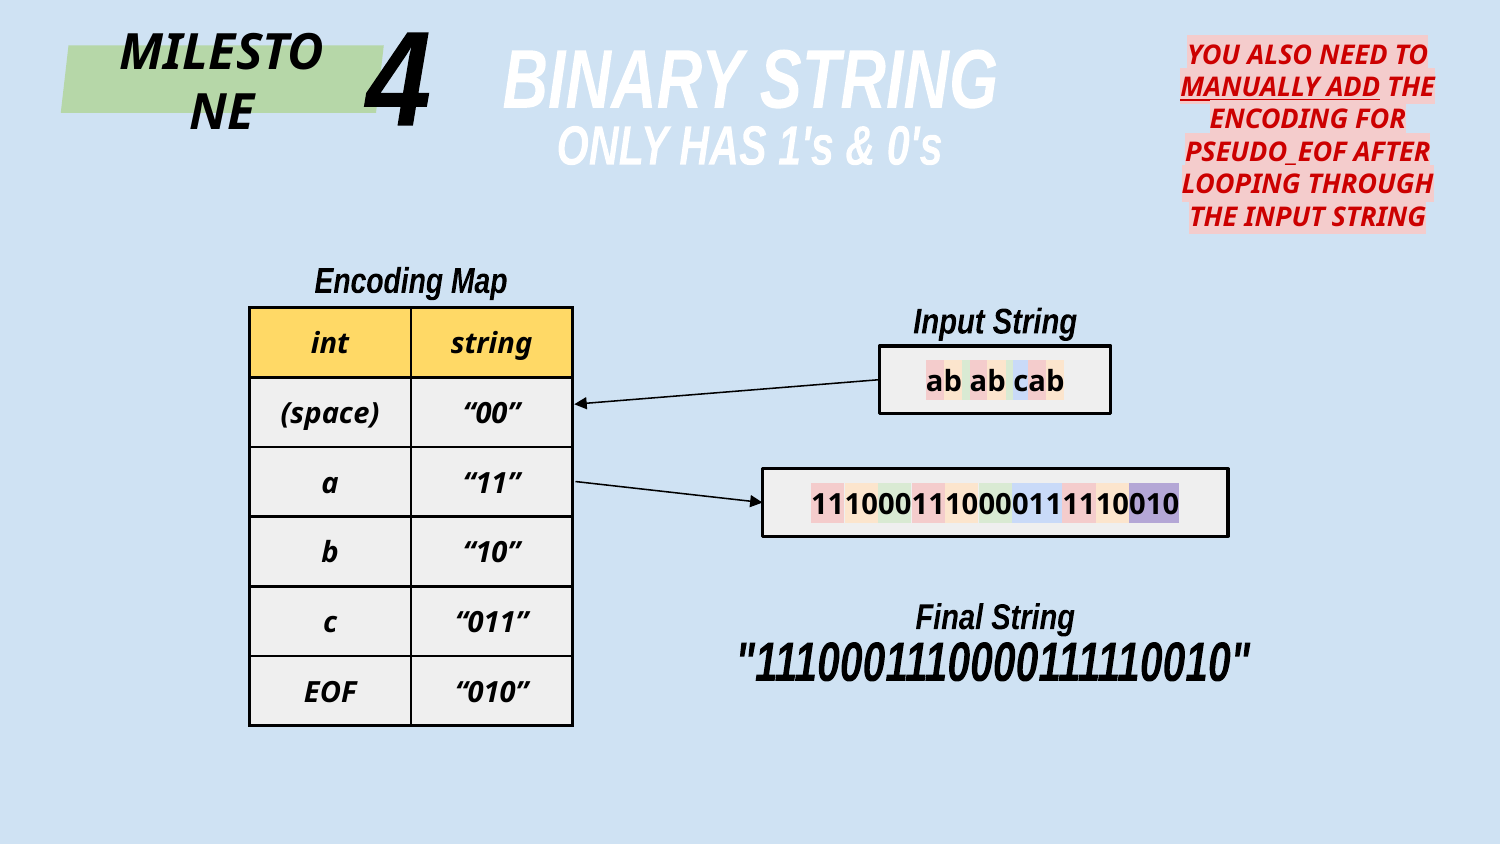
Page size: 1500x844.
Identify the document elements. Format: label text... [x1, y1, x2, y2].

table_cell b [251, 518, 410, 585]
text_box YOU ALSO NEED TO MANUALLY ADD THE ENCODING FOR PSEUDO_EOF AFTER LOOPING THROUGH THE INPUT STRING [1140, 21, 1475, 247]
text_box ab ab cab [879, 345, 1111, 414]
table_cell EOF [251, 657, 410, 724]
table_header int [251, 309, 410, 376]
table_cell c [251, 588, 410, 655]
table_cell (space) [251, 379, 410, 446]
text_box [574, 379, 880, 405]
text_box 1110001110000111110010 [762, 468, 1228, 537]
table_header string [412, 309, 571, 376]
table_cell “011” [412, 588, 571, 655]
table_cell “11” [412, 448, 571, 515]
table_cell “00” [412, 379, 571, 446]
table_cell “10” [412, 518, 571, 585]
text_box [575, 481, 763, 503]
table_cell “010” [412, 657, 571, 724]
table_cell a [251, 448, 410, 515]
text_box MILESTONE [60, 45, 384, 113]
